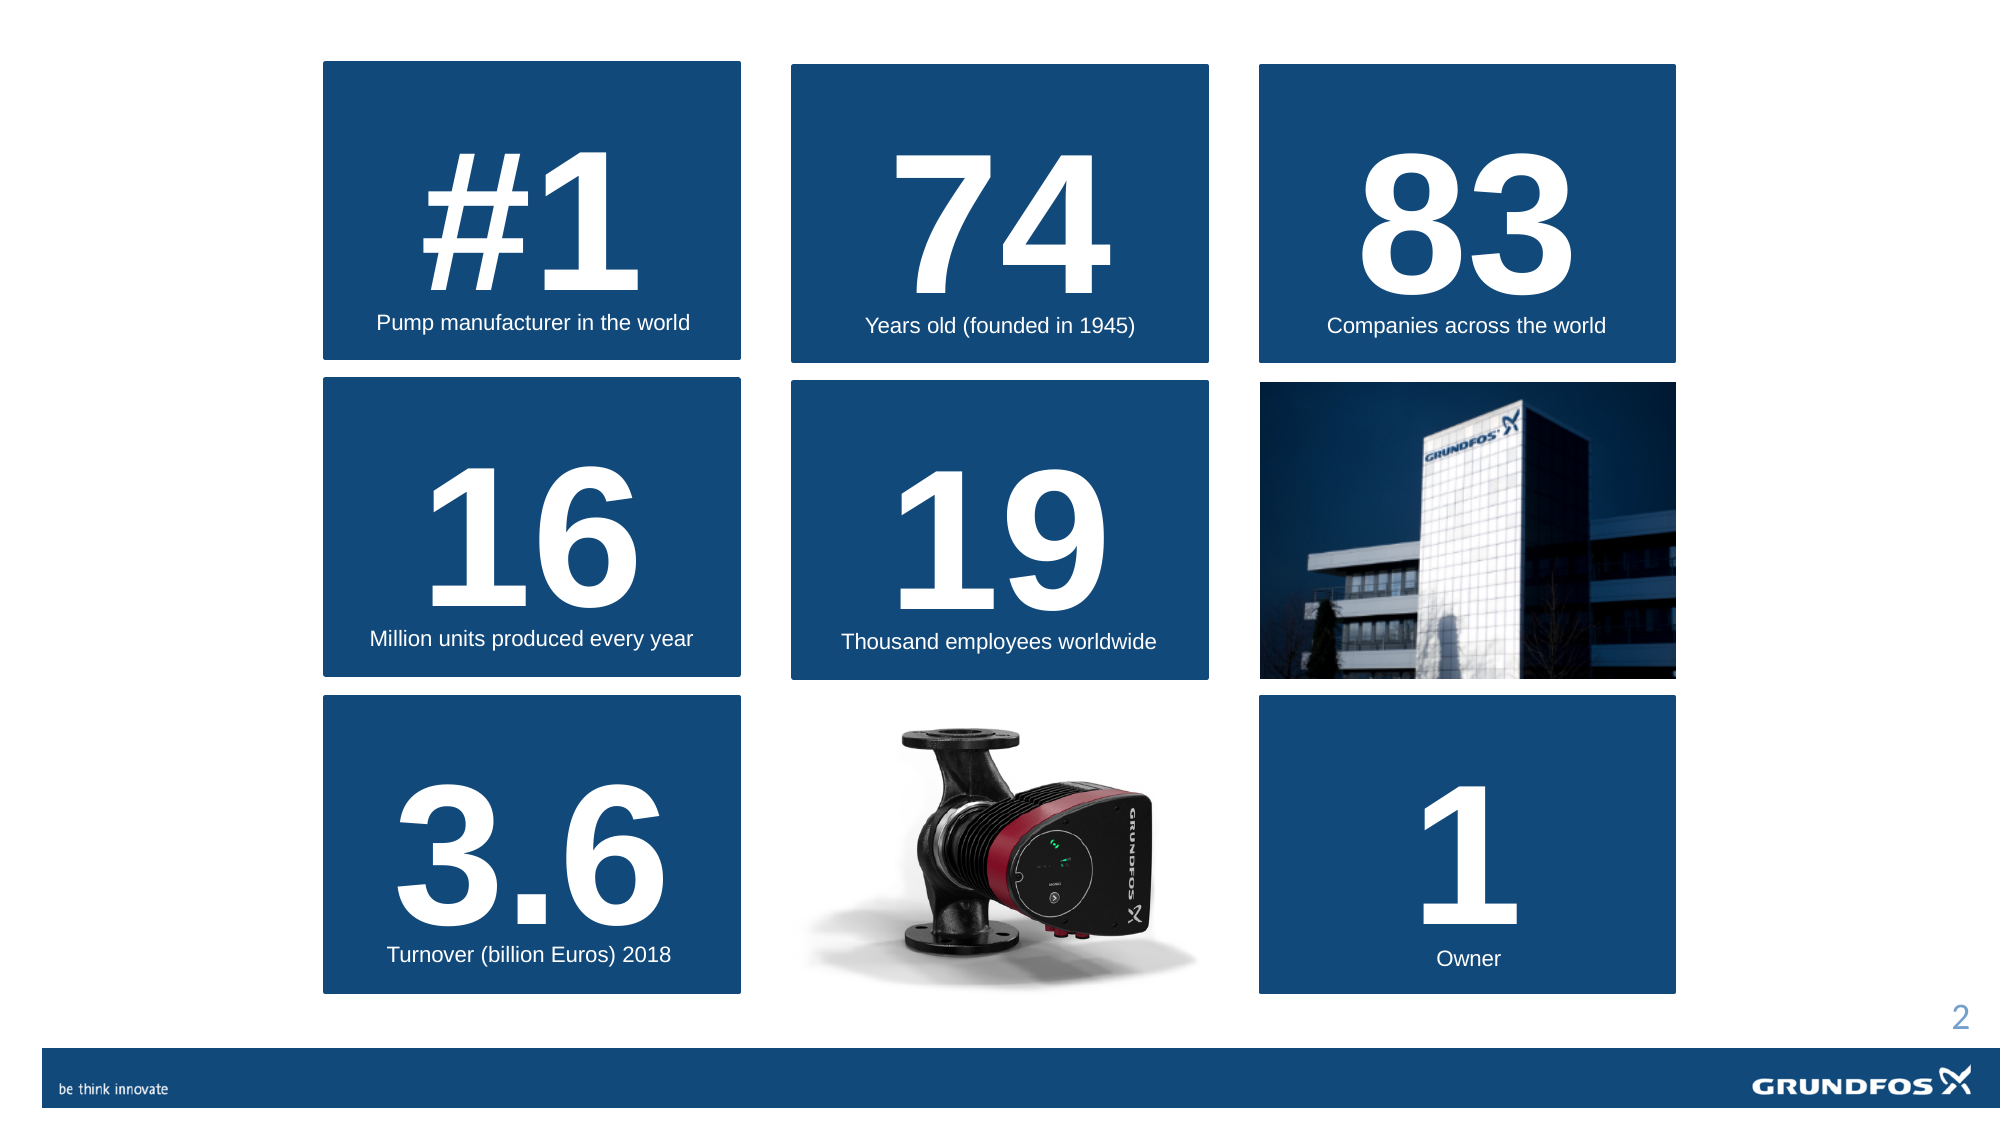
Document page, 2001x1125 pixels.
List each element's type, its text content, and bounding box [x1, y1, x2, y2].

picture [1259, 382, 1676, 679]
text_box Owner [1262, 936, 1676, 978]
text_box 16 [323, 377, 741, 677]
text_box 1 [1259, 695, 1676, 994]
text_box 19 [791, 380, 1209, 680]
text_box #1 [323, 61, 741, 360]
text_box Companies across the world [1260, 304, 1674, 346]
text_box Thousand employees worldwide [792, 620, 1206, 662]
text_box 3.6 [323, 695, 741, 994]
text_box Pump manufacturer in the world [326, 301, 741, 343]
picture [42, 1048, 2000, 1108]
text_box Turnover (billion Euros) 2018 [322, 933, 736, 975]
text_box Years old (founded in 1945) [794, 304, 1208, 346]
text_box 74 [791, 64, 1209, 363]
text_box Million units produced every year [325, 617, 739, 659]
picture [792, 728, 1207, 1006]
text_box 83 [1259, 64, 1676, 363]
slide_number 2 [1871, 984, 1971, 1045]
